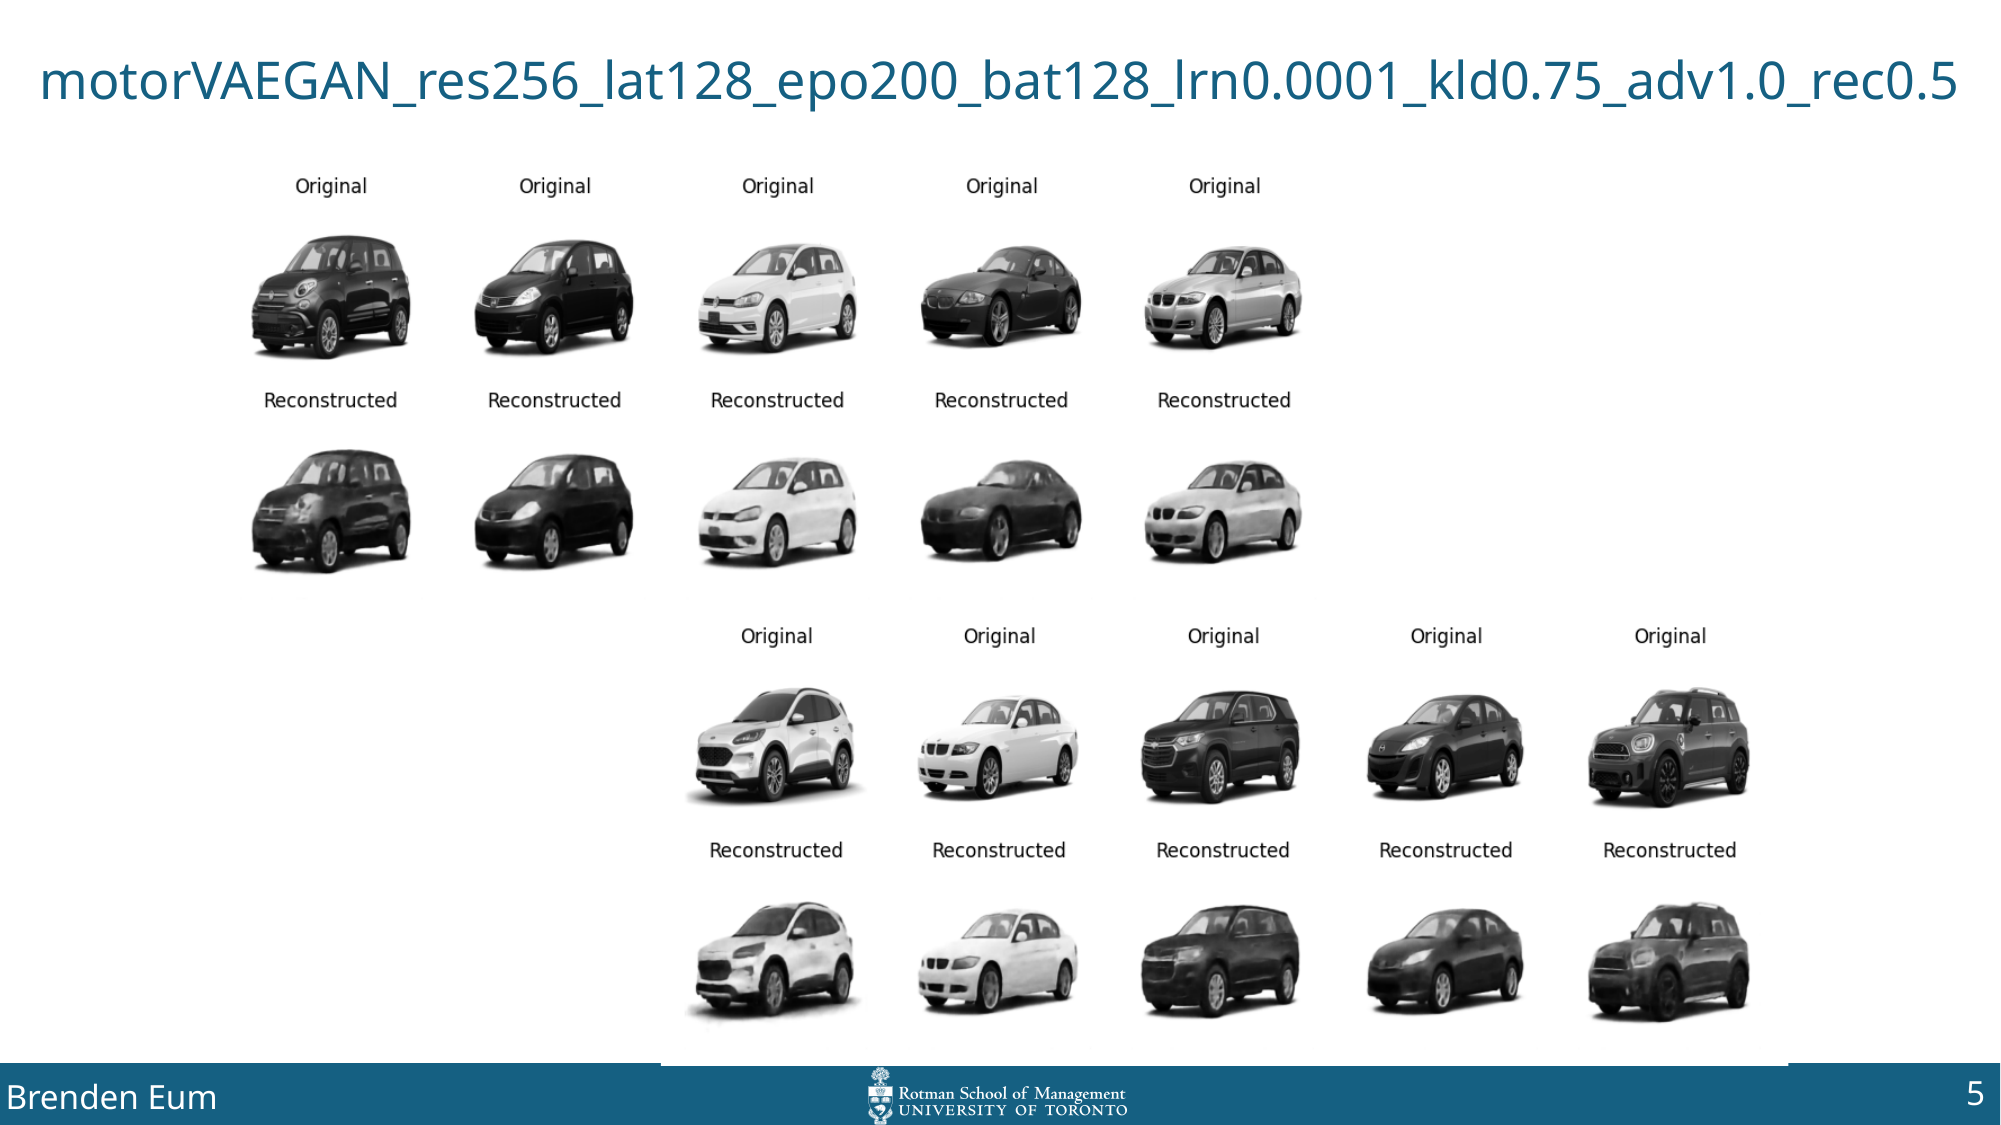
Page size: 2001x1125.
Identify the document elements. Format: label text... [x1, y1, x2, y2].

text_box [210, 164, 1790, 1066]
picture [865, 1066, 1135, 1125]
title motorVAEGAN_res256_lat128_epo200_bat128_lrn0.0001_kld0.75_adv1.0_rec0.5 [24, 0, 1975, 166]
slide_number 5 [1776, 1065, 2000, 1125]
